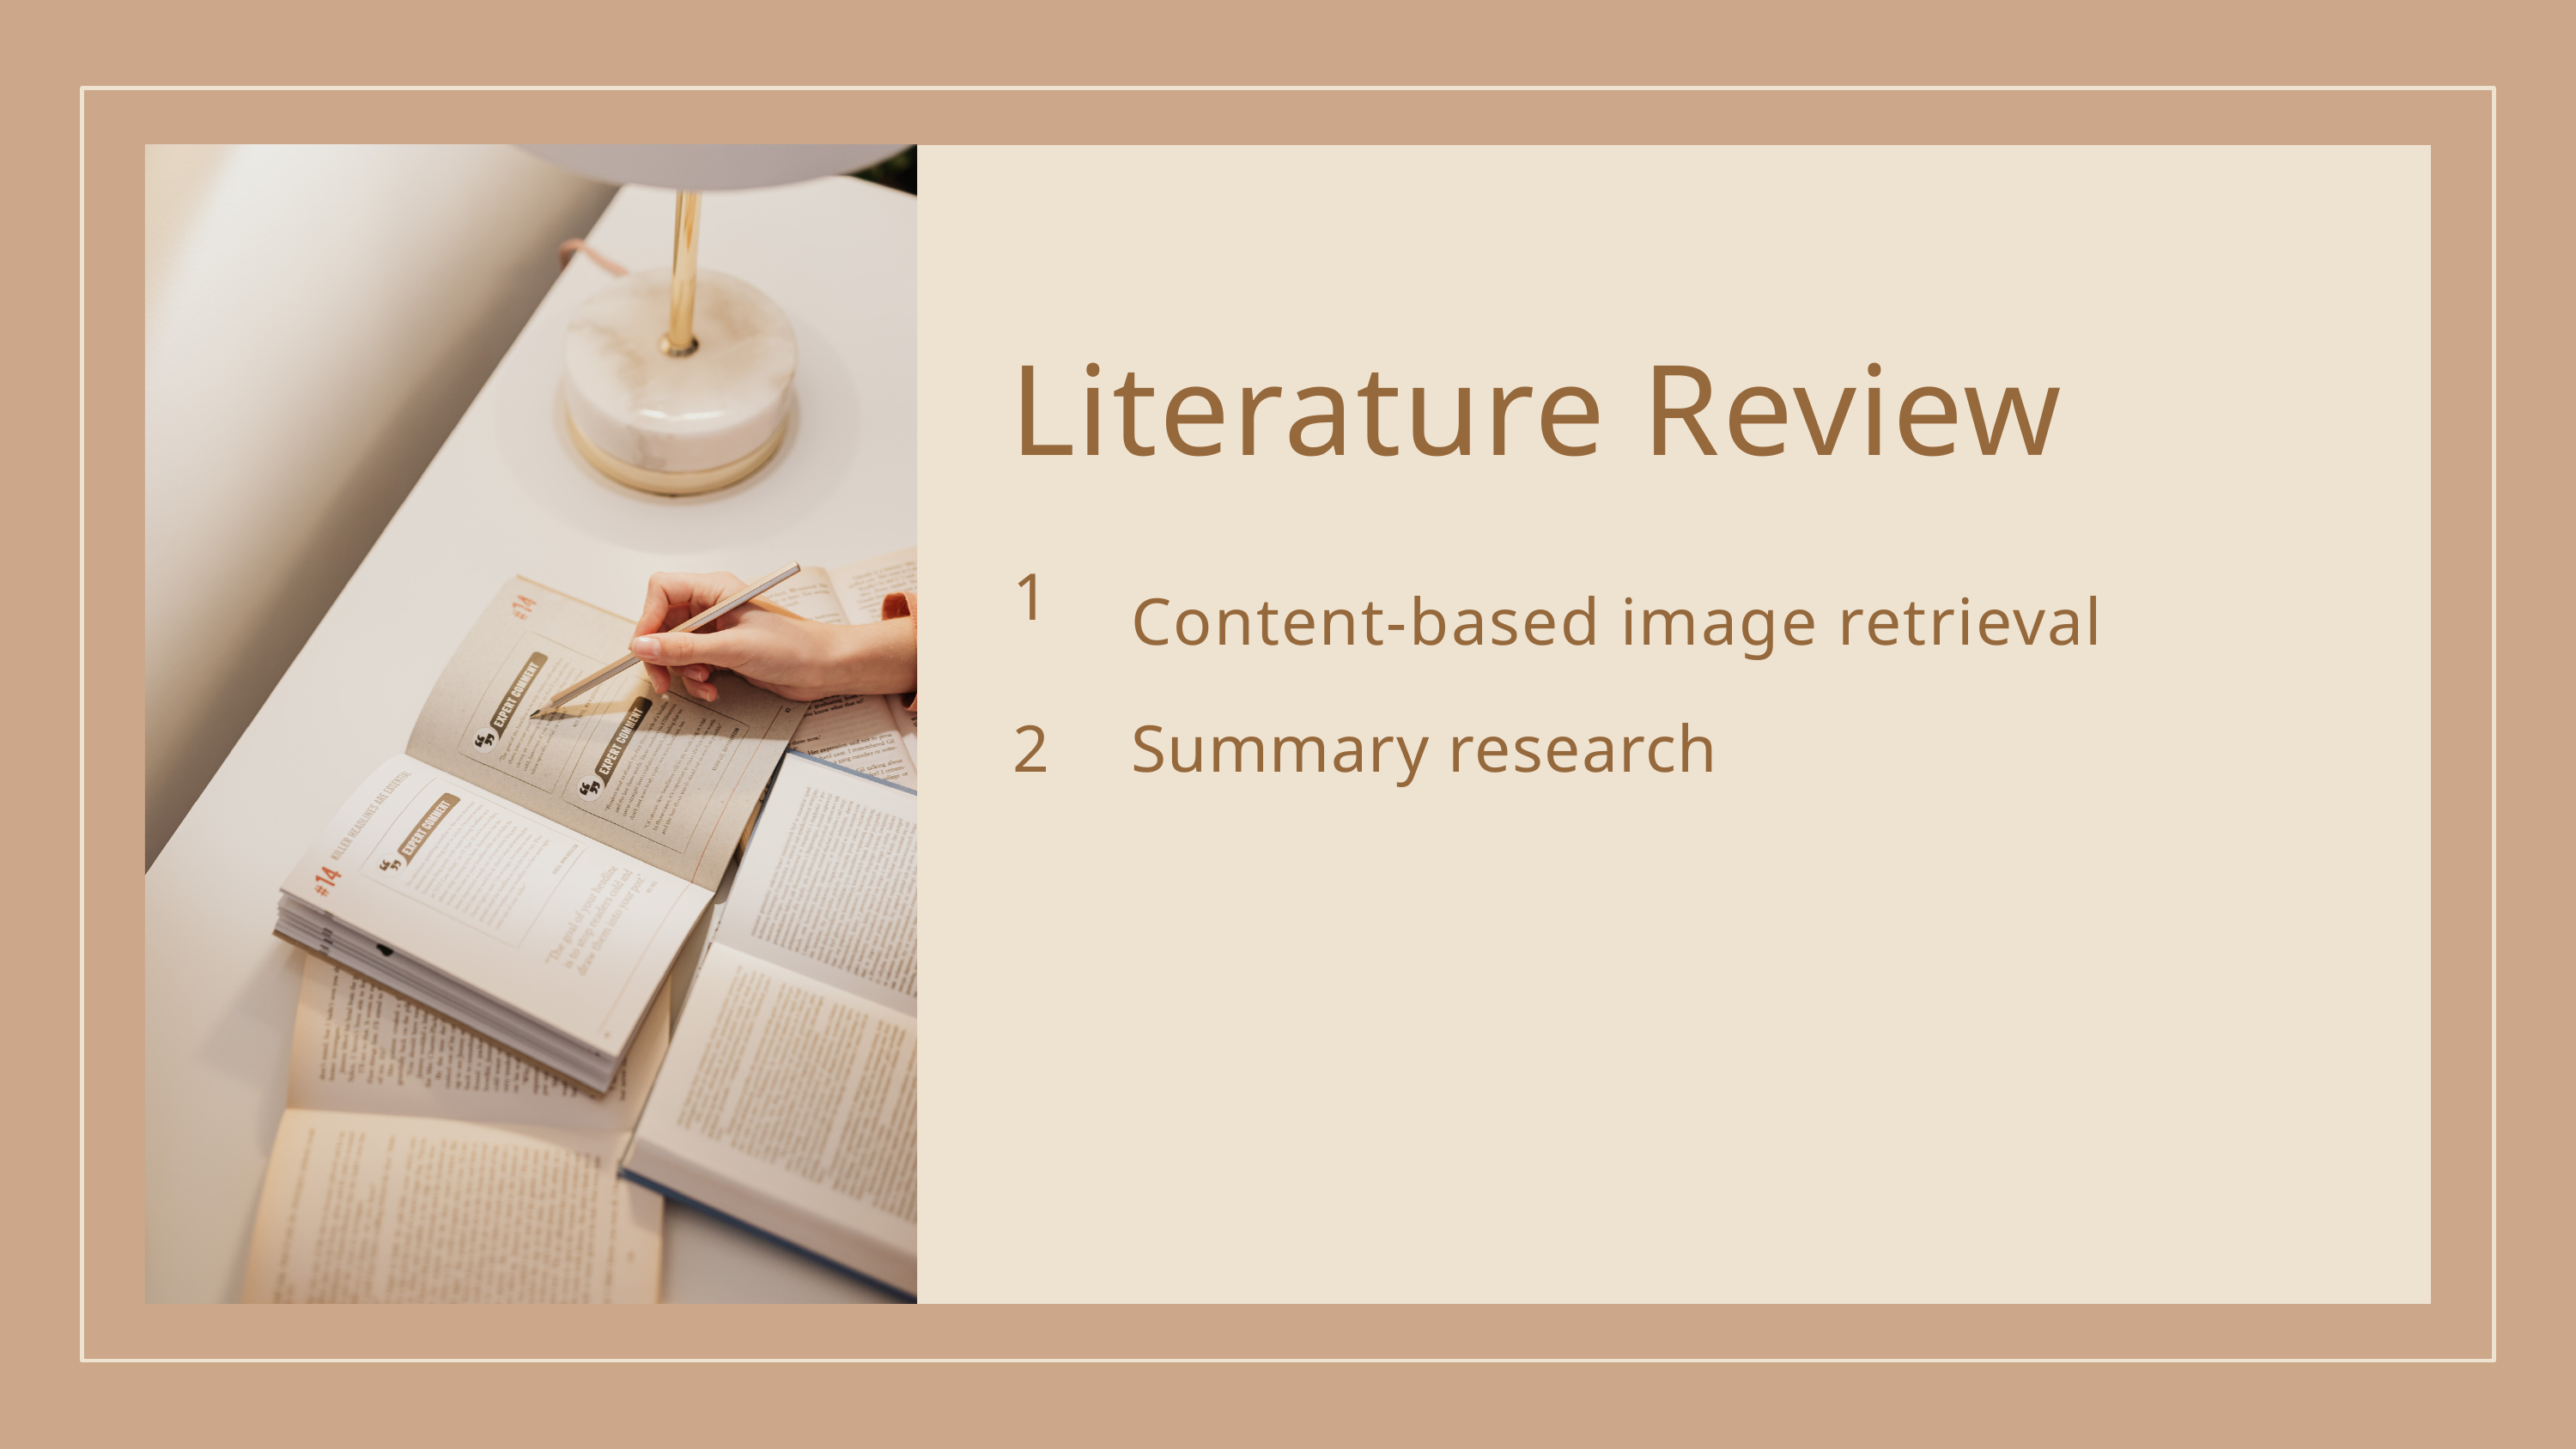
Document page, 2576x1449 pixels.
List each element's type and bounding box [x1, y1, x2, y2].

text_box [82, 88, 2494, 1361]
text_box [144, 144, 918, 1304]
text_box [918, 144, 2432, 1304]
